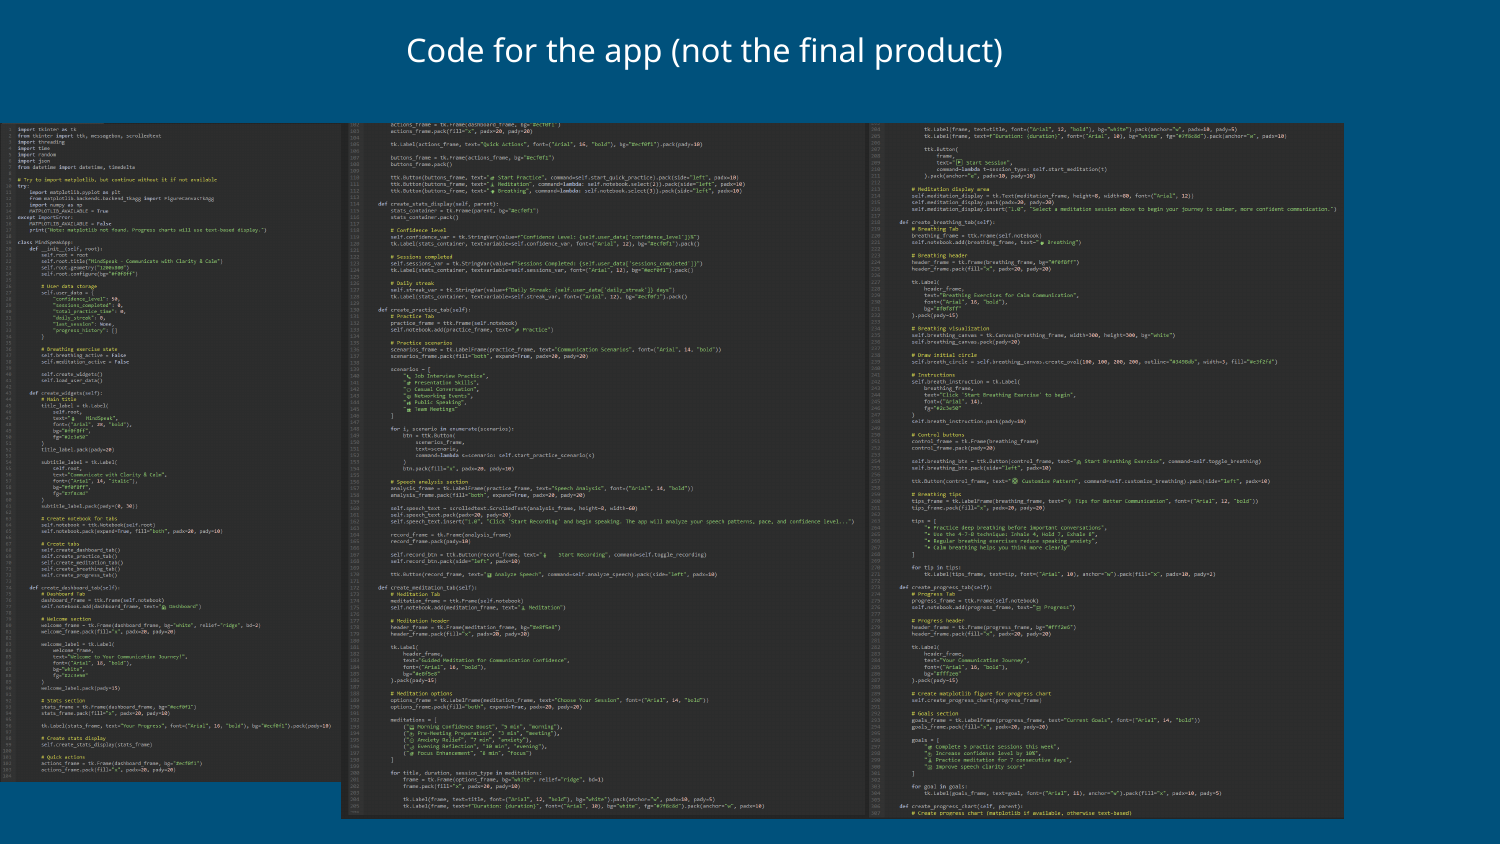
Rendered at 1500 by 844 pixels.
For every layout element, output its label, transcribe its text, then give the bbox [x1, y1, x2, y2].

picture [0, 124, 1343, 818]
list Code for the app (not the final product) [391, 0, 1109, 99]
